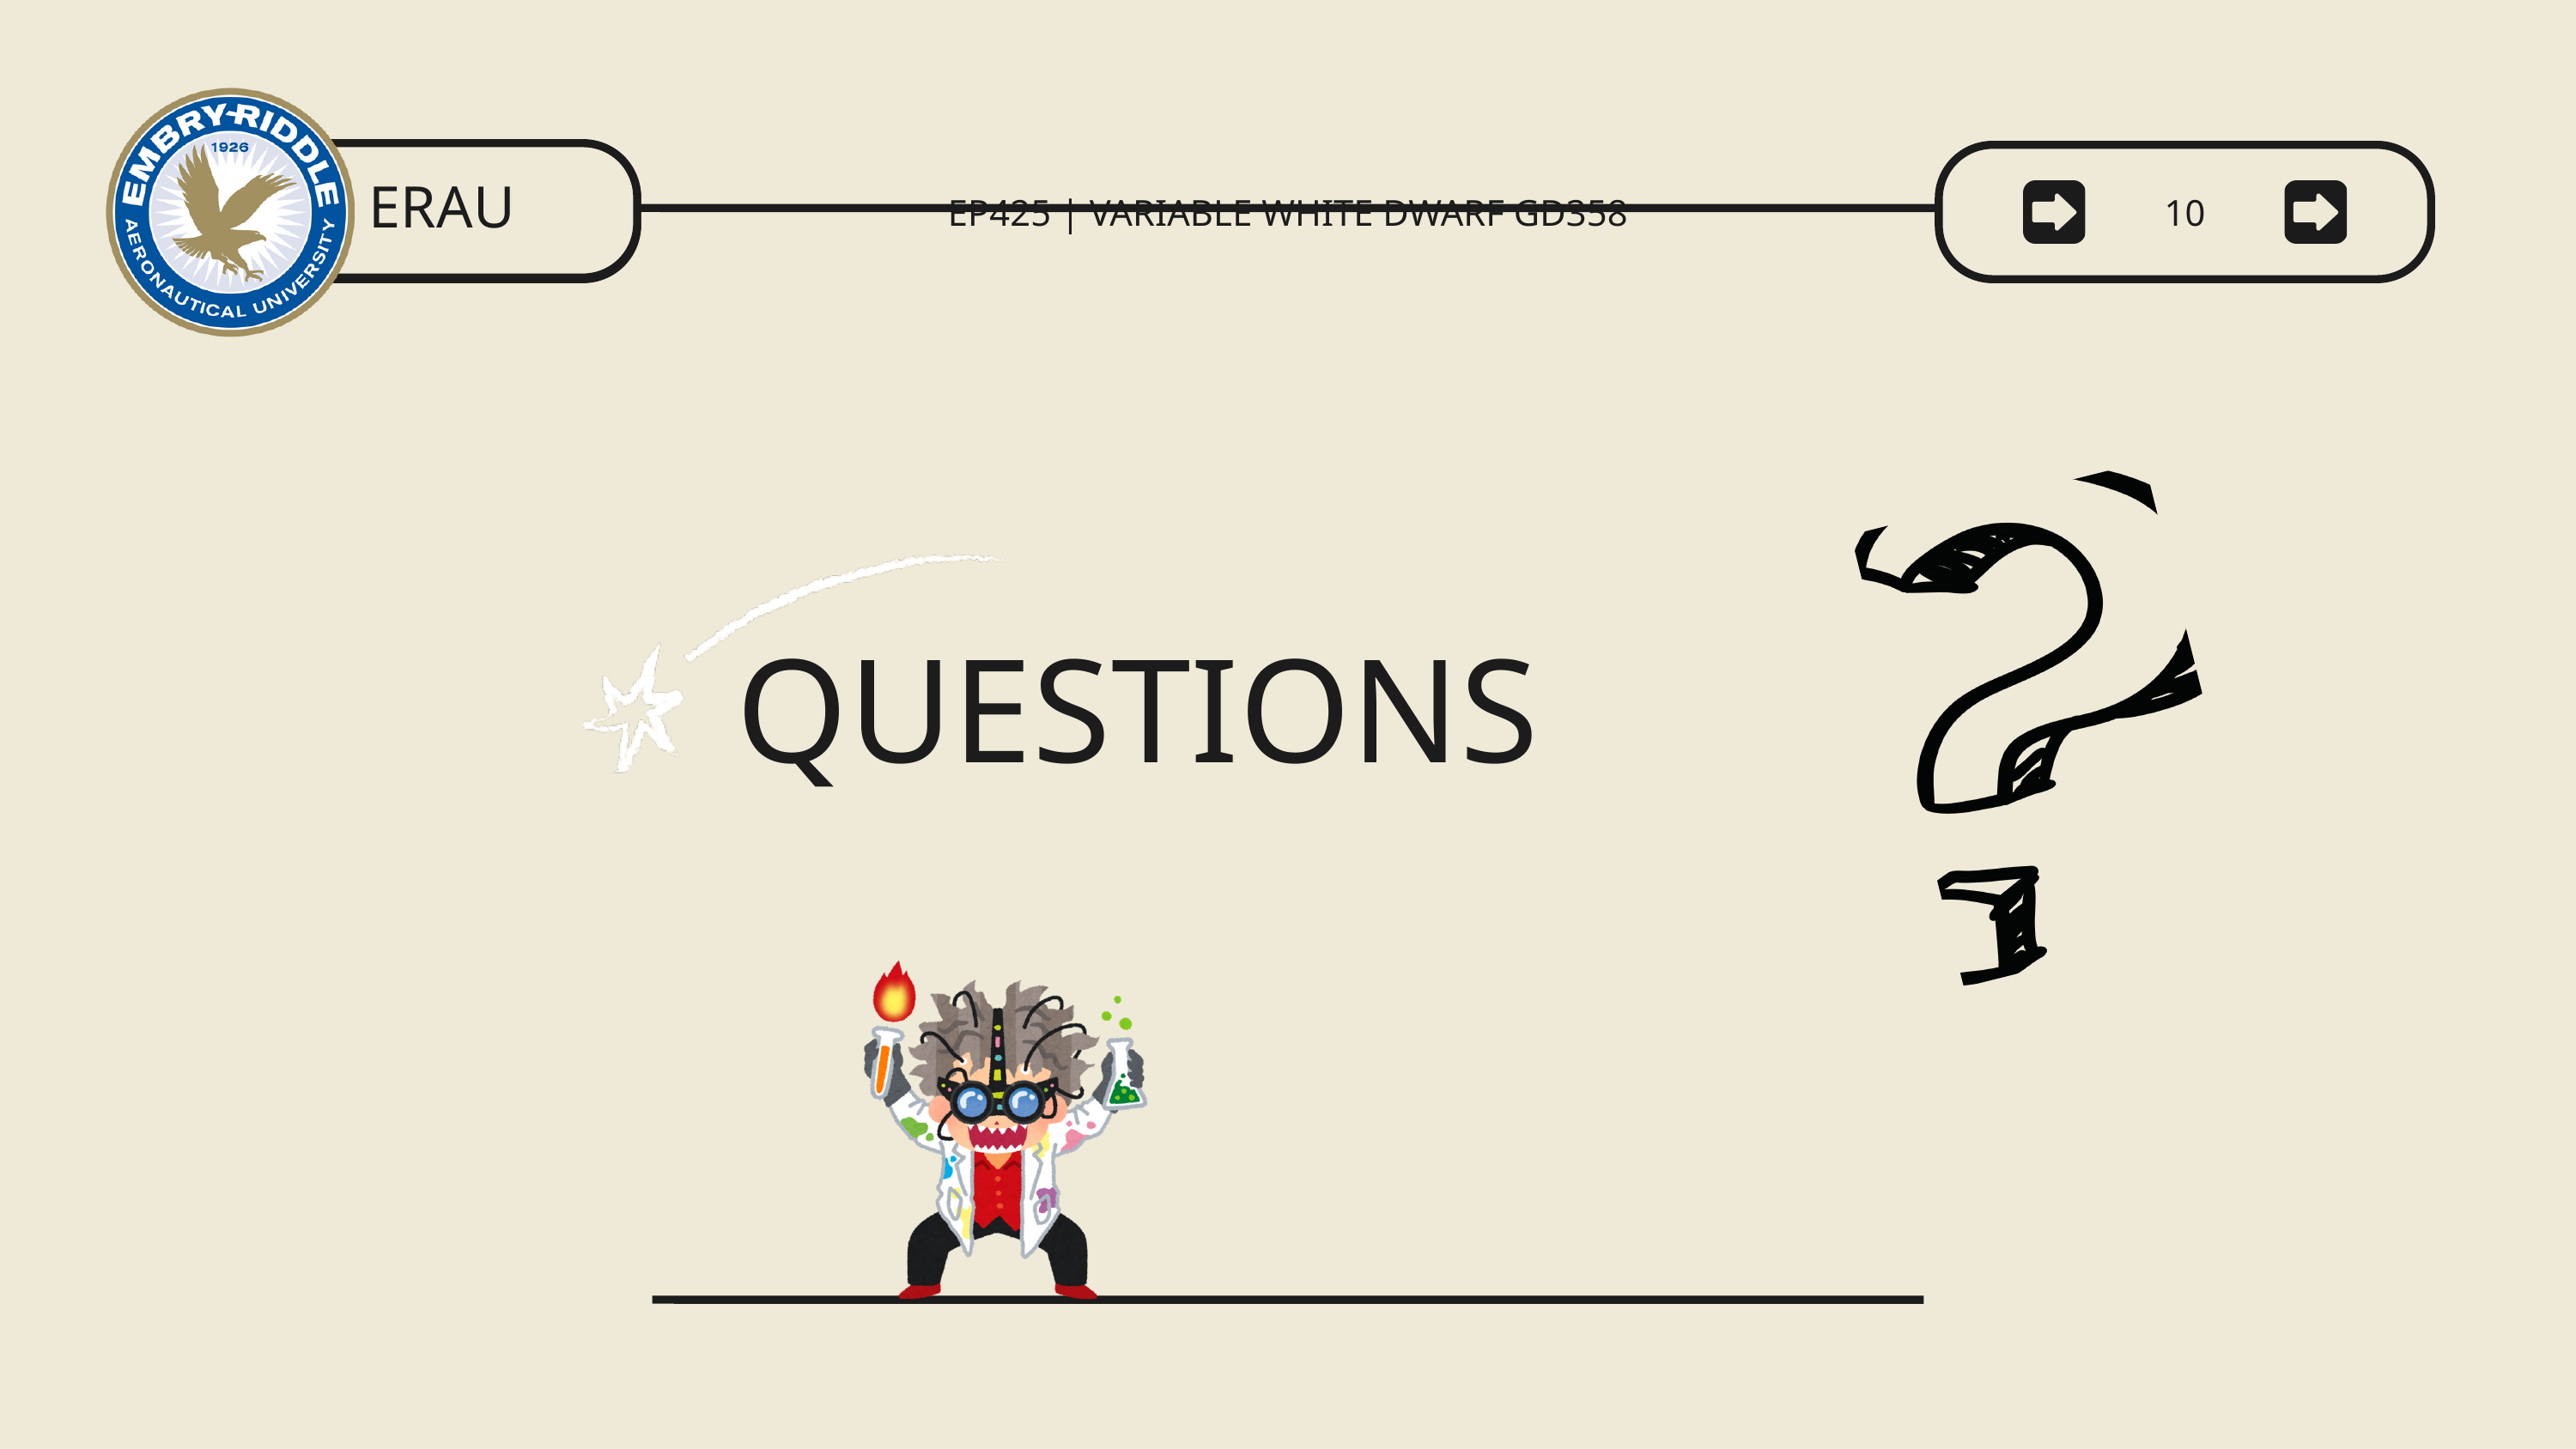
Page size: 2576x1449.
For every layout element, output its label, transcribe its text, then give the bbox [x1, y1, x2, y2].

text_box [105, 87, 355, 337]
text_box QUESTIONS [736, 648, 1839, 791]
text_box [144, 142, 638, 278]
text_box EP425 | VARIABLE WHITE DWARF GD358 [813, 197, 1763, 233]
text_box [1850, 461, 2257, 987]
text_box [582, 554, 1005, 774]
text_box [863, 959, 1148, 1300]
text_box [1938, 144, 2432, 280]
